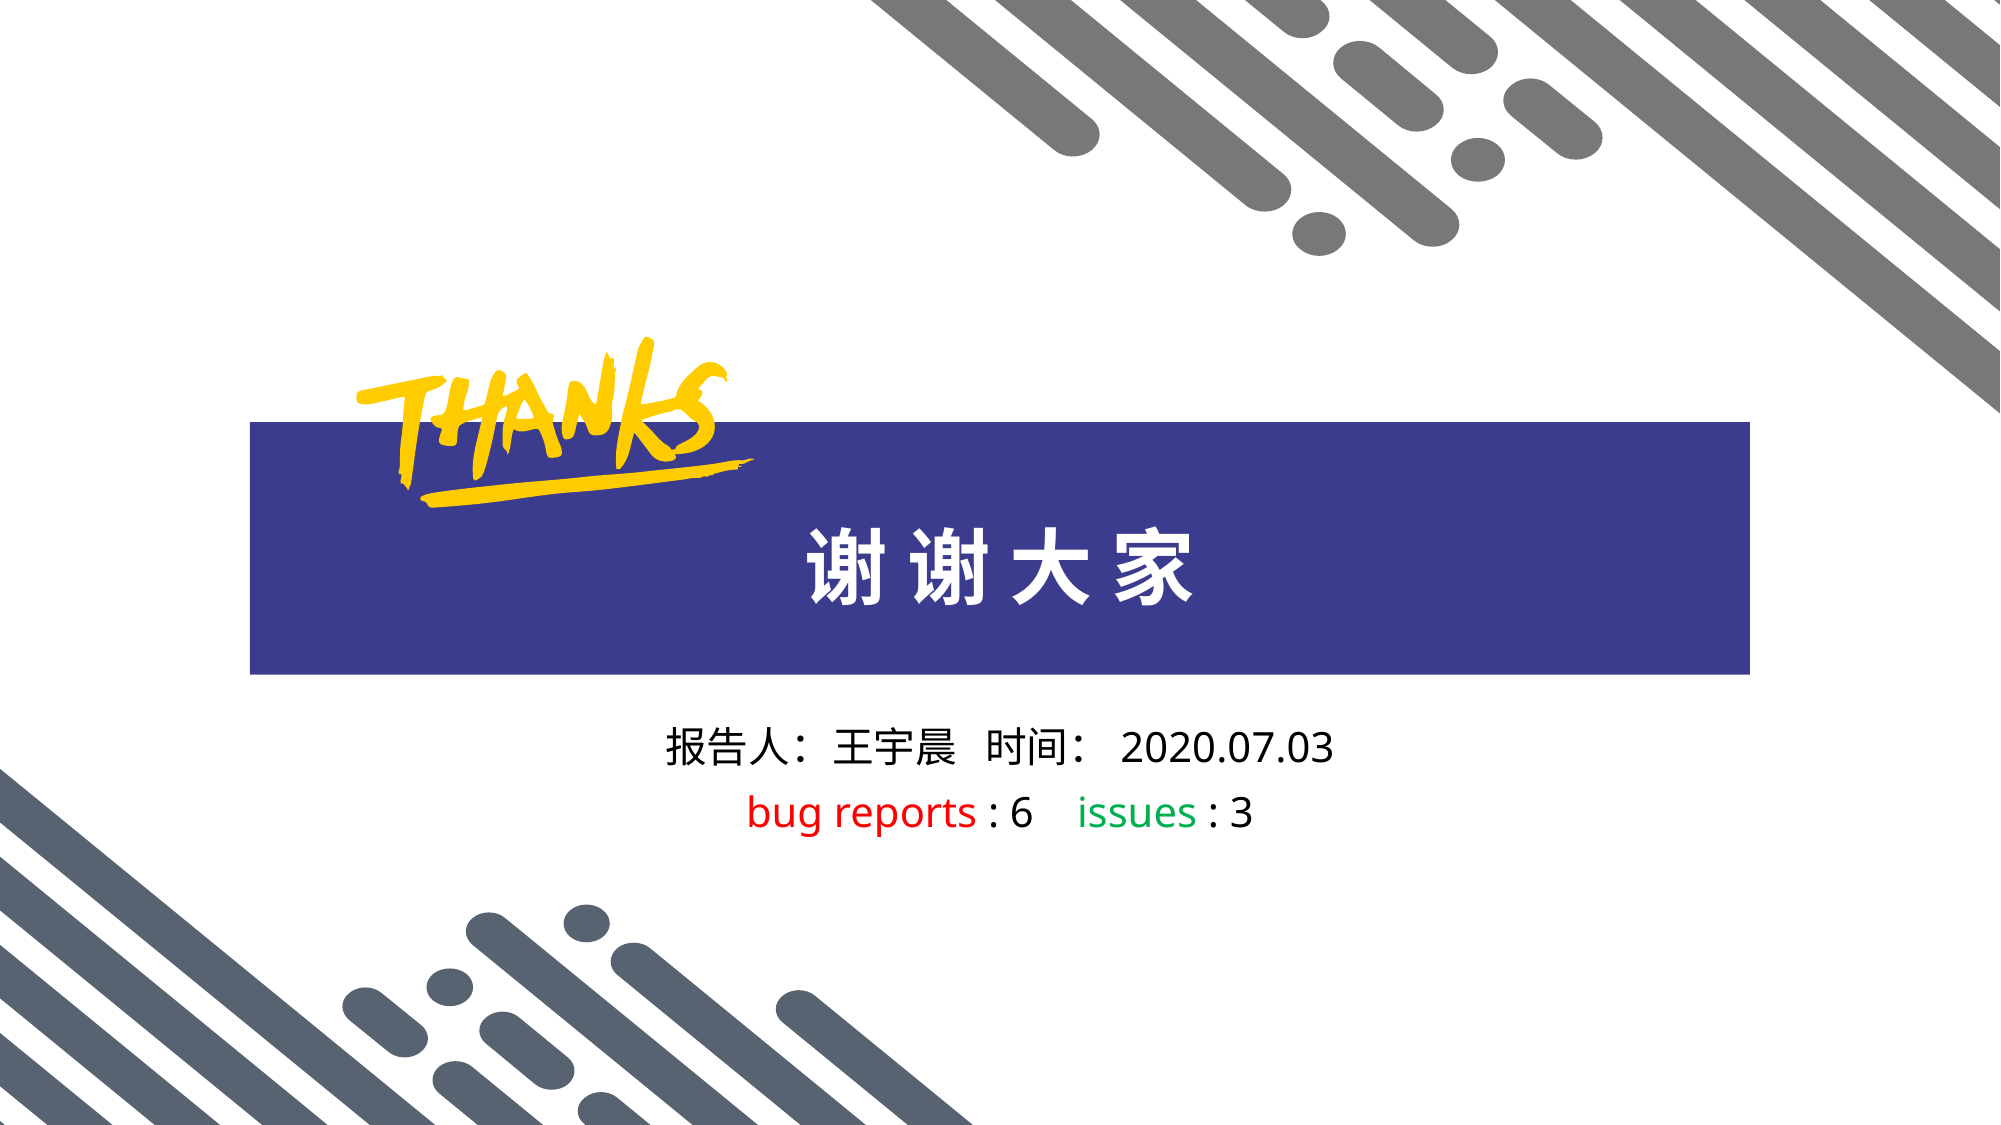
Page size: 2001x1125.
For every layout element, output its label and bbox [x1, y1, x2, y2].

text_box [249, 335, 1750, 844]
